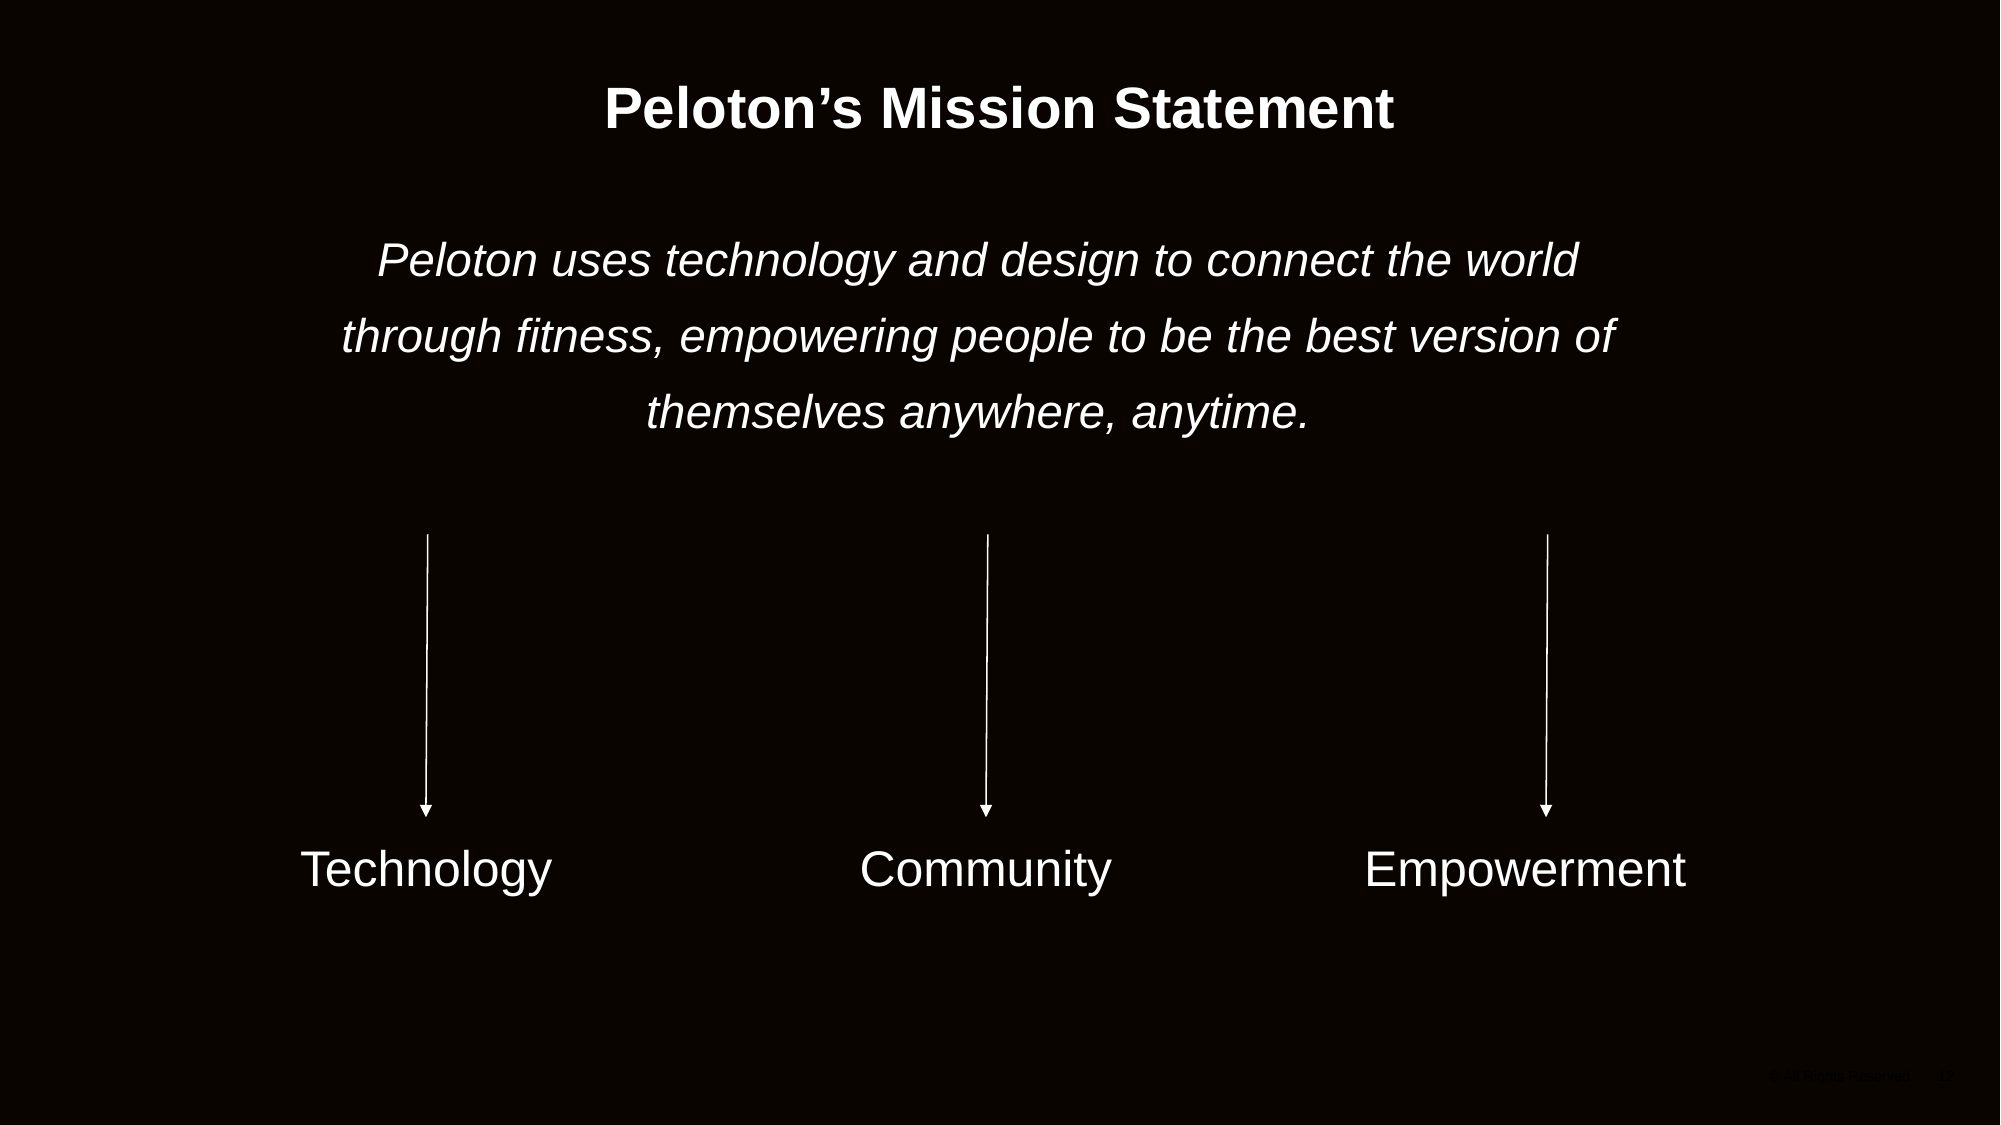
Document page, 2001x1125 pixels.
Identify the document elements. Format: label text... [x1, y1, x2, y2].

text_box Technology [285, 731, 623, 904]
title Peloton’s Mission Statement [45, 78, 1955, 188]
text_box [985, 534, 989, 818]
text_box Community [817, 817, 1155, 904]
text_box Peloton uses technology and design to connect the world through fitness, empowering people to be the best version of themselves anywhere, anytime. [322, 201, 1637, 446]
text_box Empowerment [1349, 817, 1743, 904]
